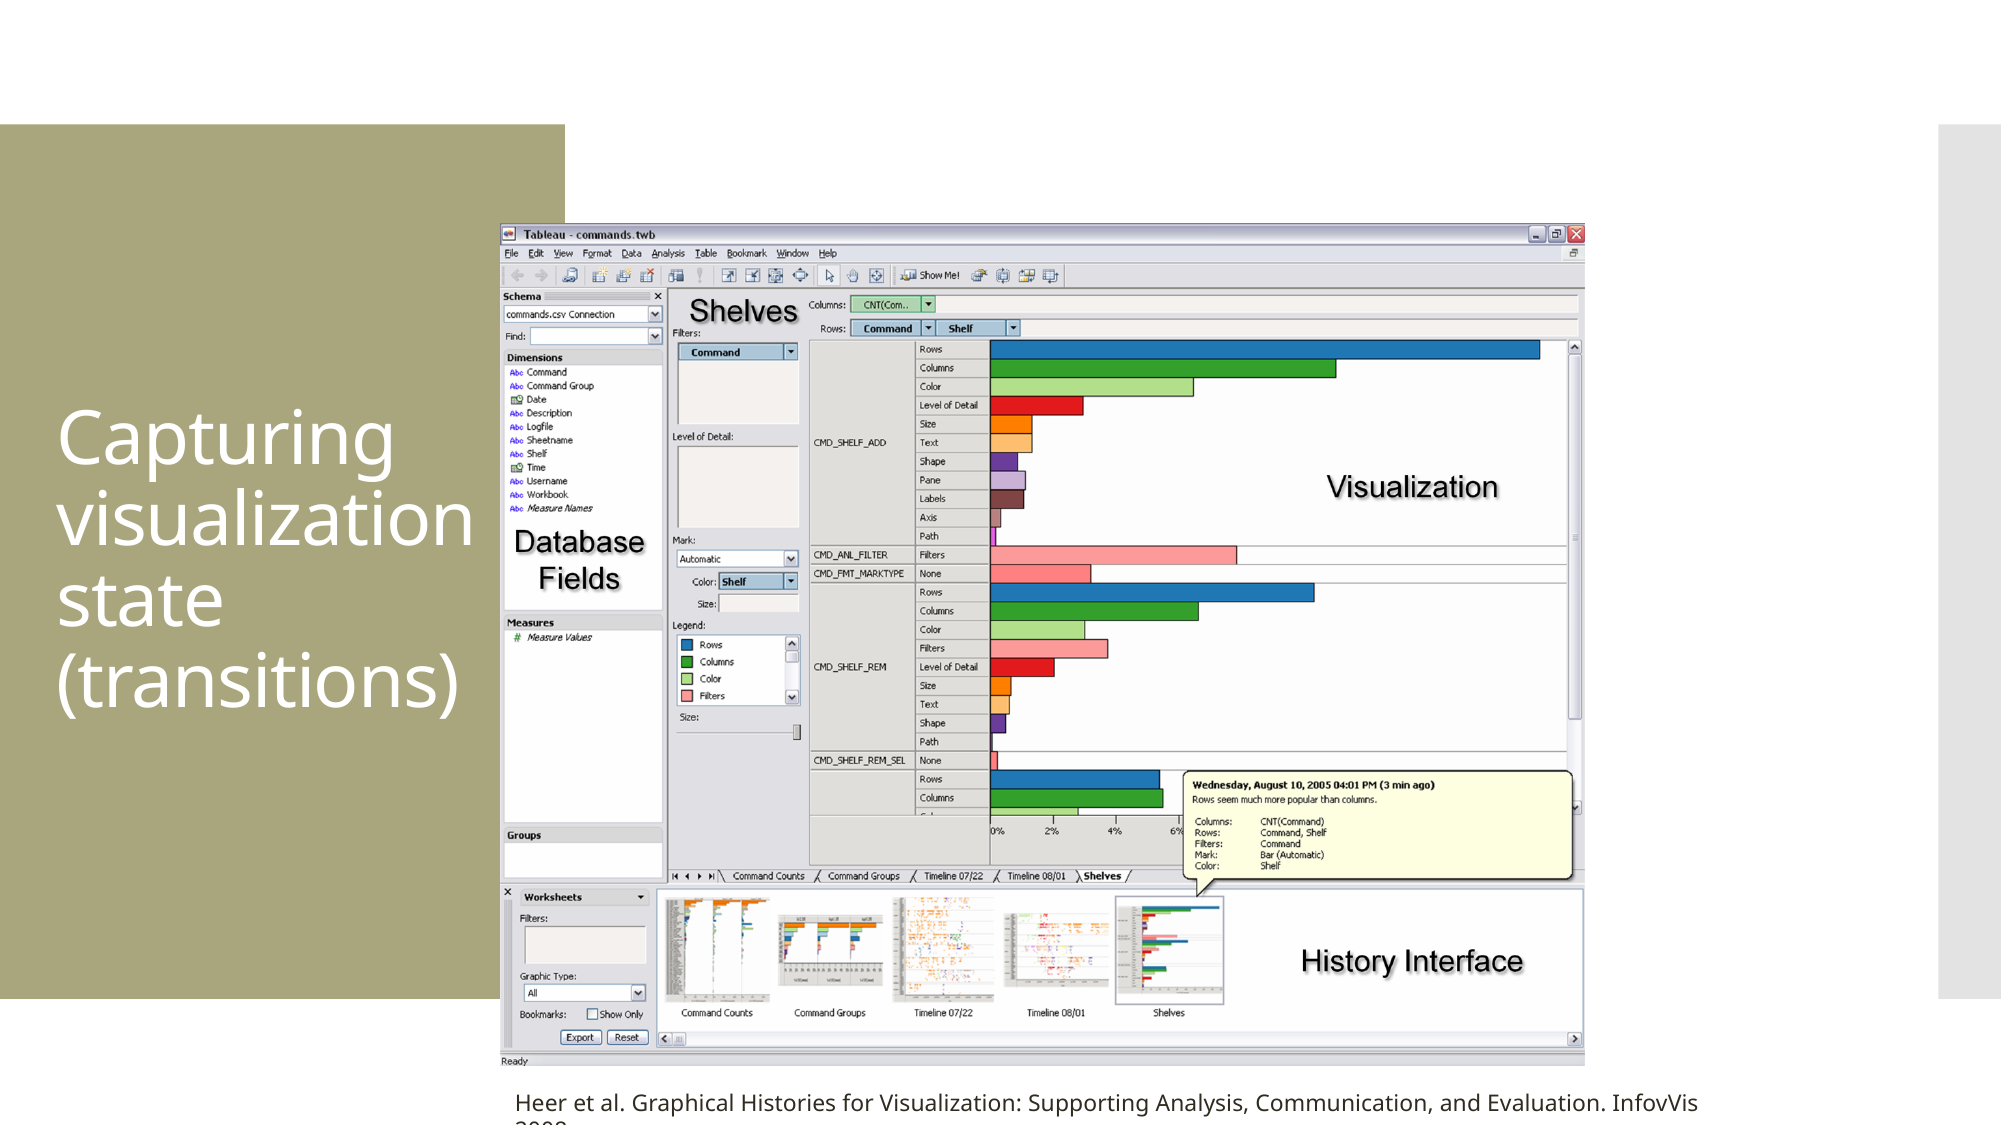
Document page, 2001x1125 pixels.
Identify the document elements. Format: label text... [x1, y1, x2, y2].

text_box Heer et al. Graphical Histories for Visualization: Supporting Analysis, Communication, and Evaluation. InfovVis 2008. [500, 1080, 1750, 1125]
picture [499, 223, 1585, 1066]
title Capturing visualization state (transitions) [41, 184, 525, 940]
